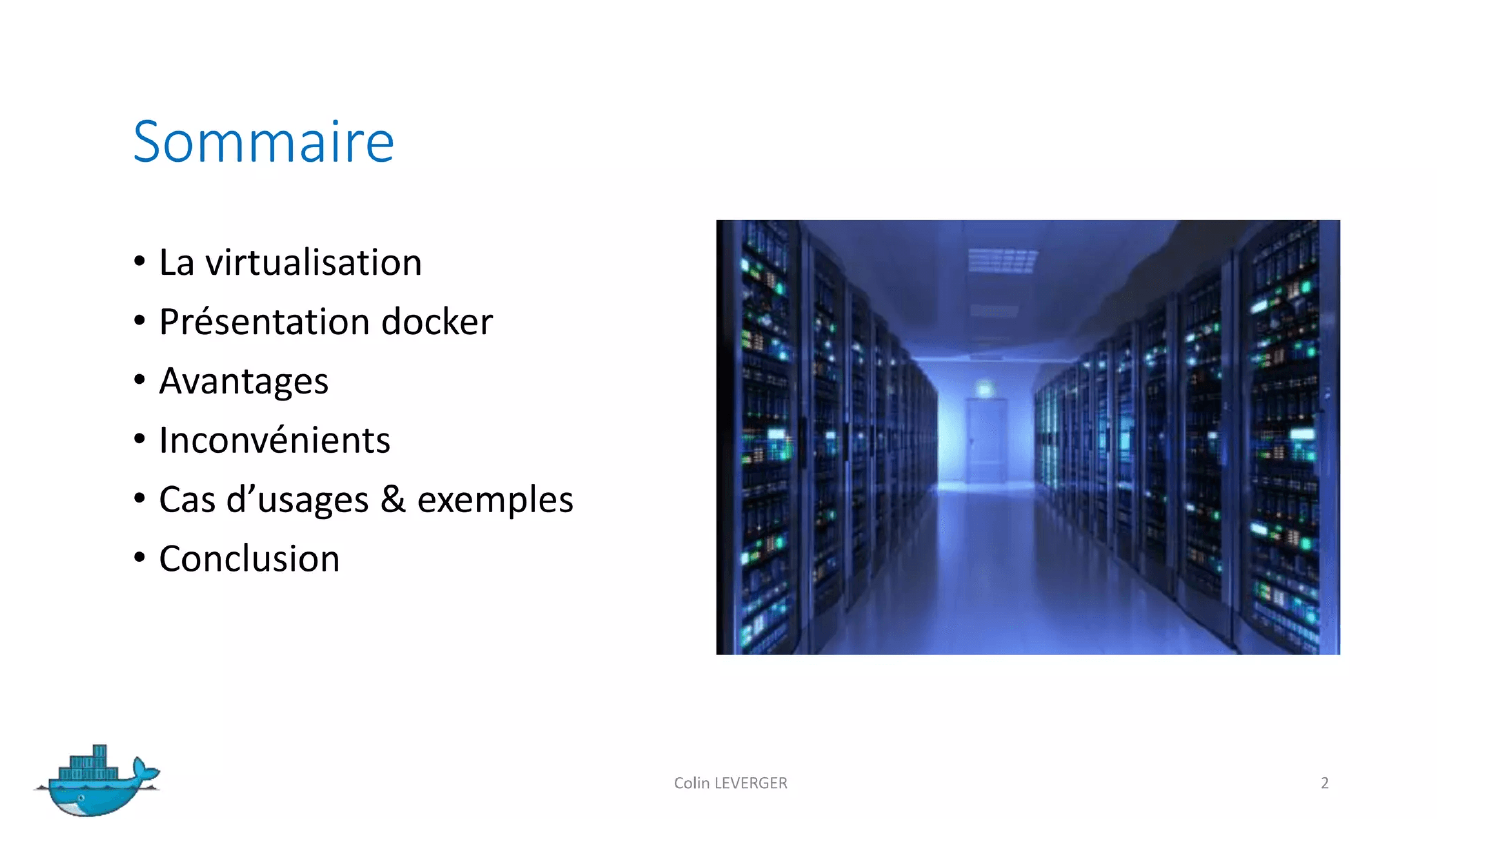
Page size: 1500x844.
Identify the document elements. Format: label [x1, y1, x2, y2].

picture [24, 24, 1437, 819]
